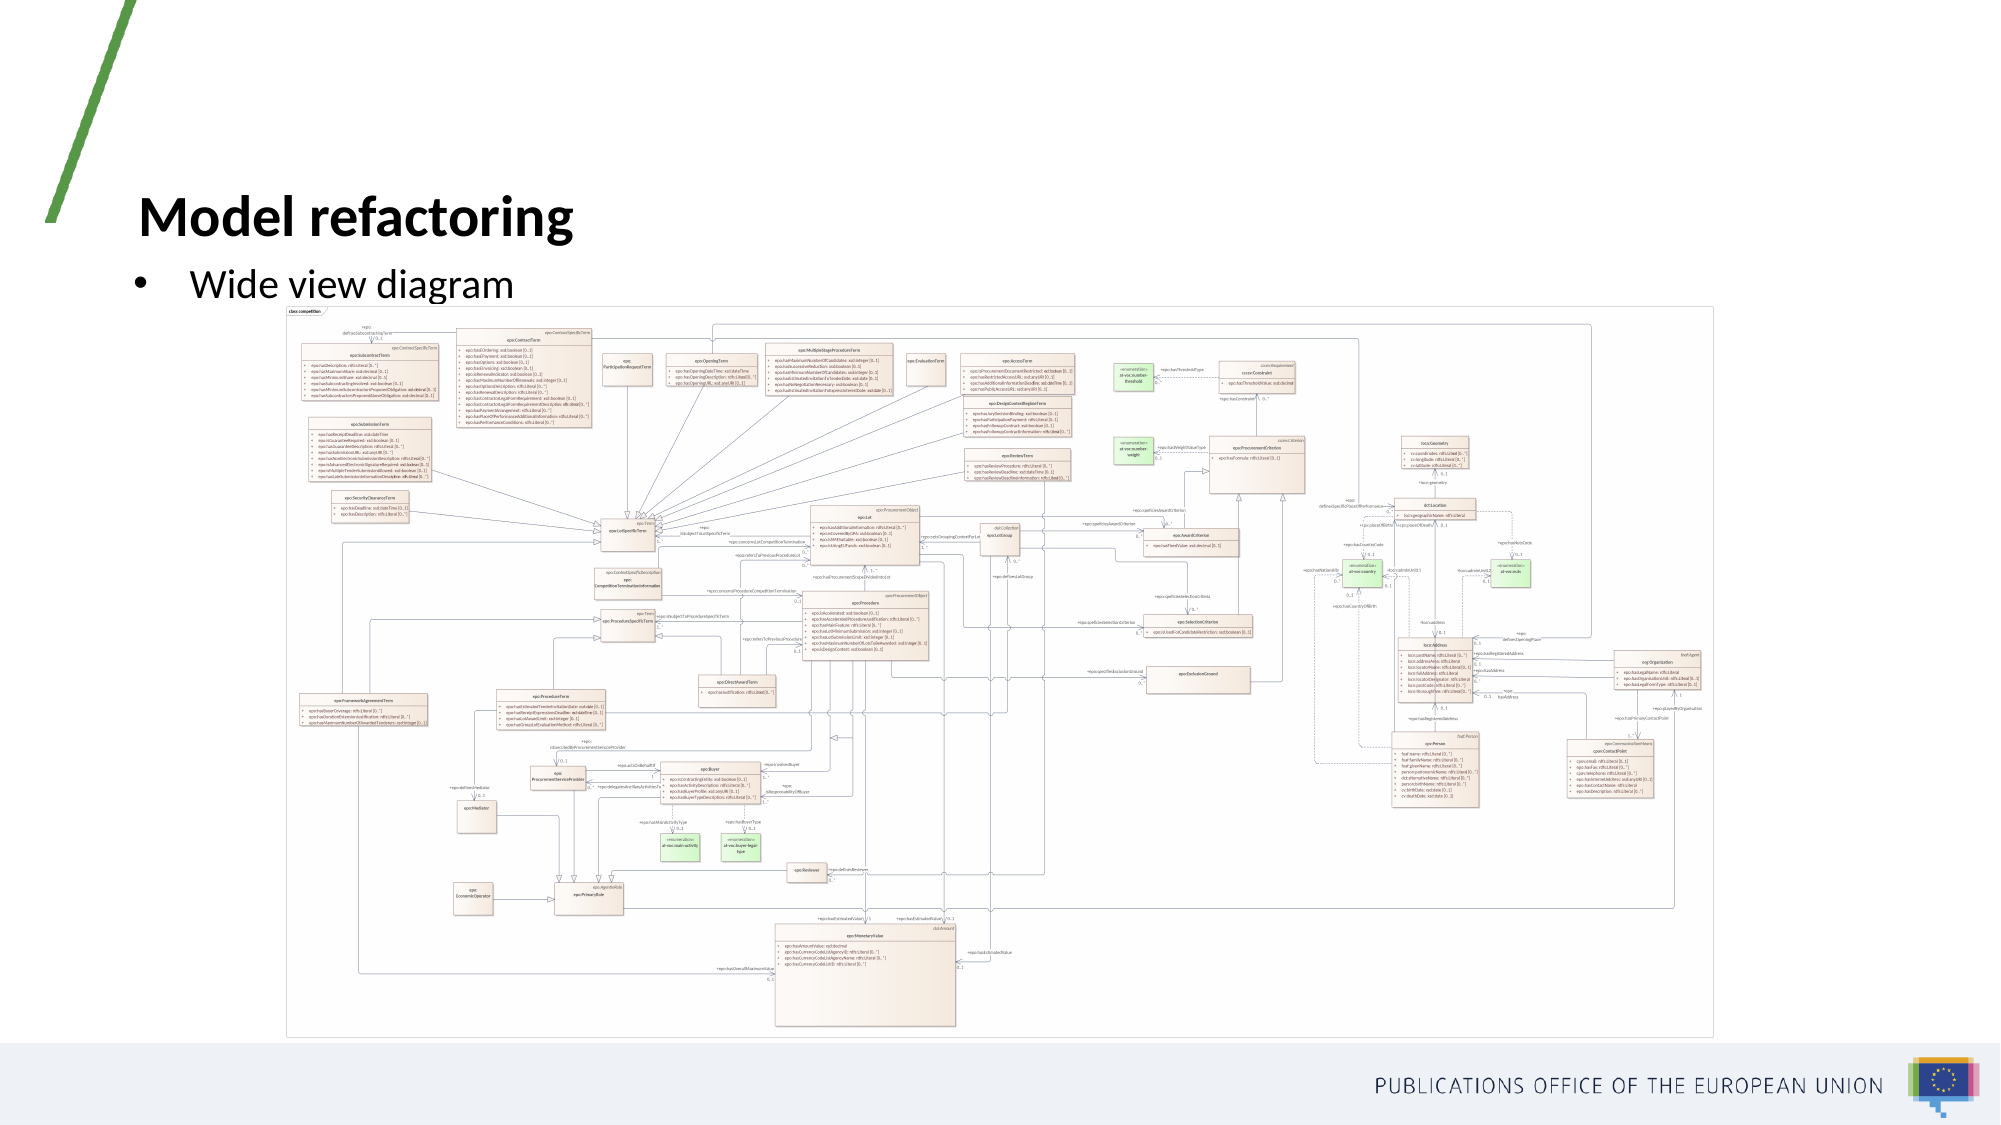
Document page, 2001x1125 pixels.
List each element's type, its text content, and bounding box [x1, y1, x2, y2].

text_box Model refactoring [138, 31, 1861, 249]
text_box Wide view diagram [133, 249, 705, 325]
picture [0, 0, 2001, 1125]
